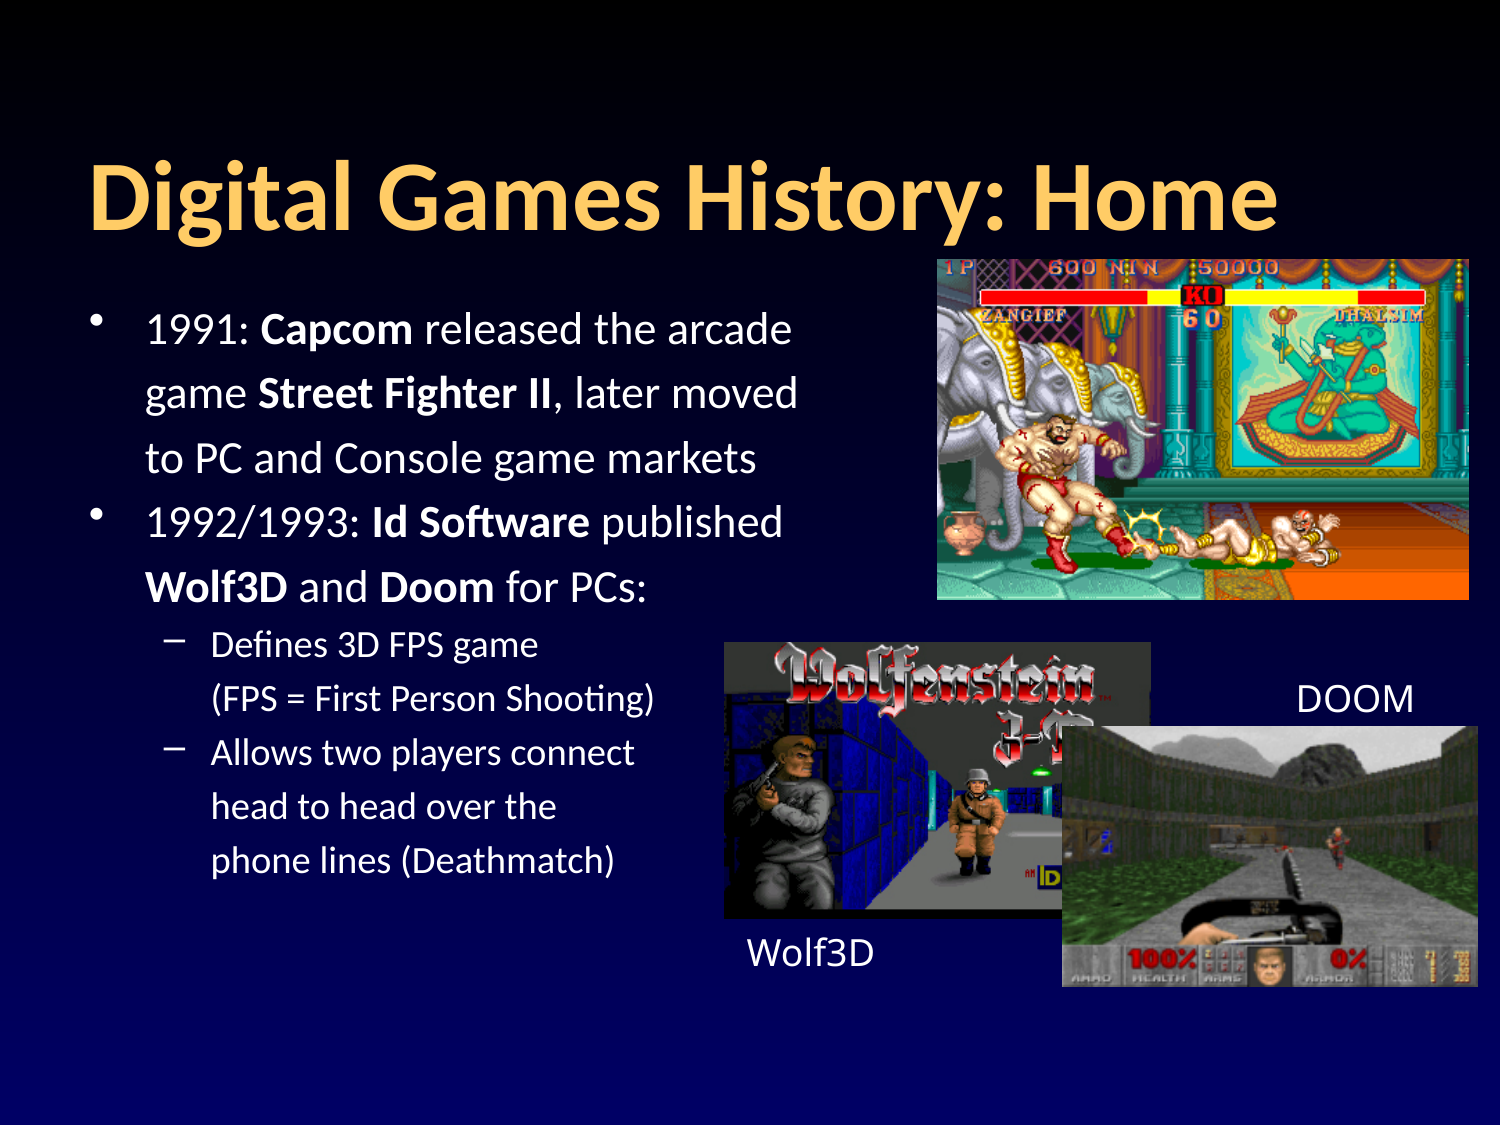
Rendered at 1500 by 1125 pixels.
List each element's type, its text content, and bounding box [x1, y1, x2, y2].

text_box Wolf3D [732, 919, 890, 988]
list 1991: Capcom released the arcade game Street Fighter II, later moved to PC and Console game markets 1992/1993: Id Software published Wolf3D and Doom for PCs: Defines 3D FPS game (FPS = First Person Shooting) Allows two players connect head to head over the phone lines (Deathmatch) [75, 291, 1097, 921]
picture [723, 642, 1478, 987]
picture [937, 259, 1469, 600]
text_box DOOM [1281, 661, 1430, 726]
title Digital Games History: Home [75, 124, 1425, 263]
